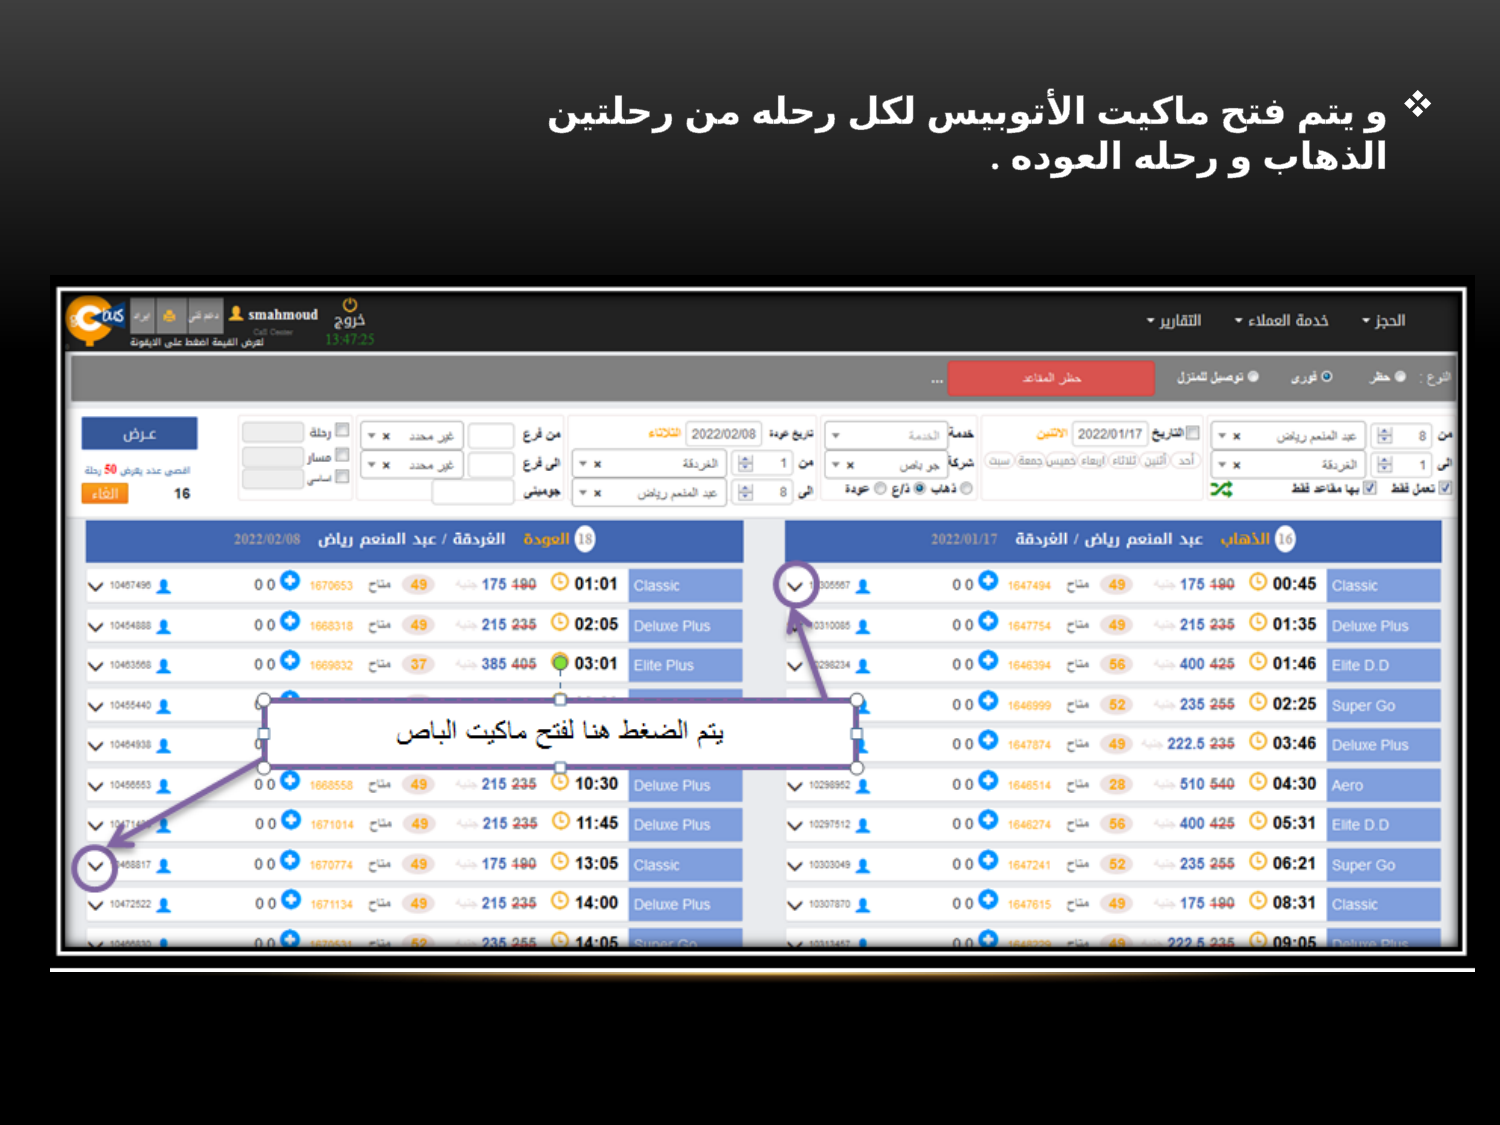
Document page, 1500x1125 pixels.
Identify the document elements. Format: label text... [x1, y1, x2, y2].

text_box و يتم فتح ماكيت الأتوبيس لكل رحله من رحلتين الذهاب و رحله العوده . [437, 79, 1450, 184]
picture [0, 0, 1500, 1125]
